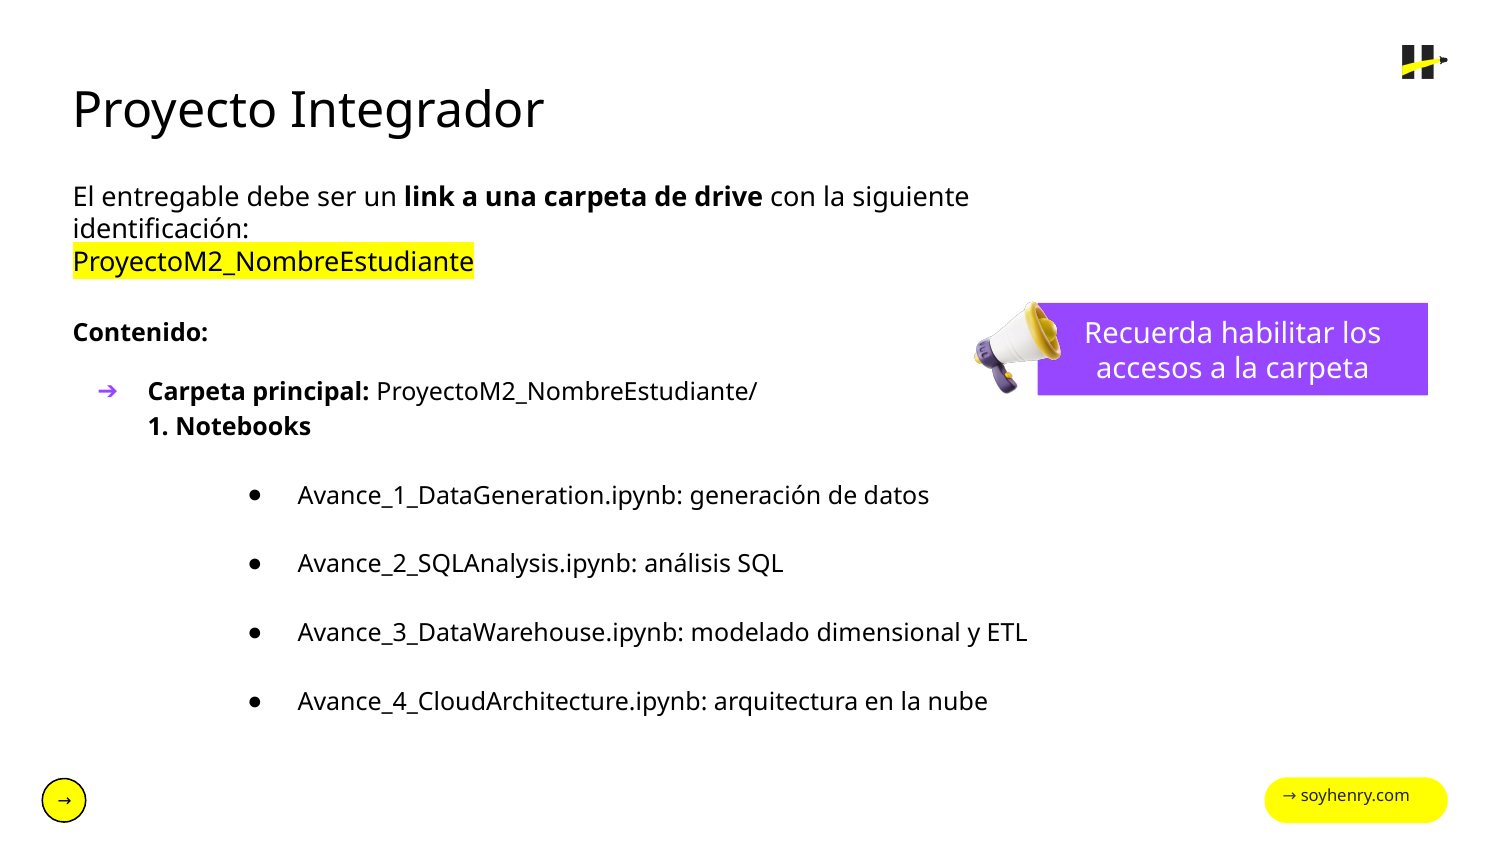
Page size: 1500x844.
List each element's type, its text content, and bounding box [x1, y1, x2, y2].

text_box Contenido: Carpeta principal: ProyectoM2_NombreEstudiante/ 1. Notebooks Avance_1_DataGeneration.ipynb: generación de datos Avance_2_SQLAnalysis.ipynb: análisis SQL Avance_3_DataWarehouse.ipynb: modelado dimensional y ETL Avance_4_CloudArchitecture.ipynb: arquitectura en la nube [57, 296, 1140, 789]
text_box Proyecto Integrador [57, 62, 1009, 153]
picture [1402, 45, 1448, 79]
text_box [951, 285, 1428, 413]
text_box El entregable debe ser un link a una carpeta de drive con la siguiente identificación: ProyectoM2_NombreEstudiante [57, 163, 1127, 296]
